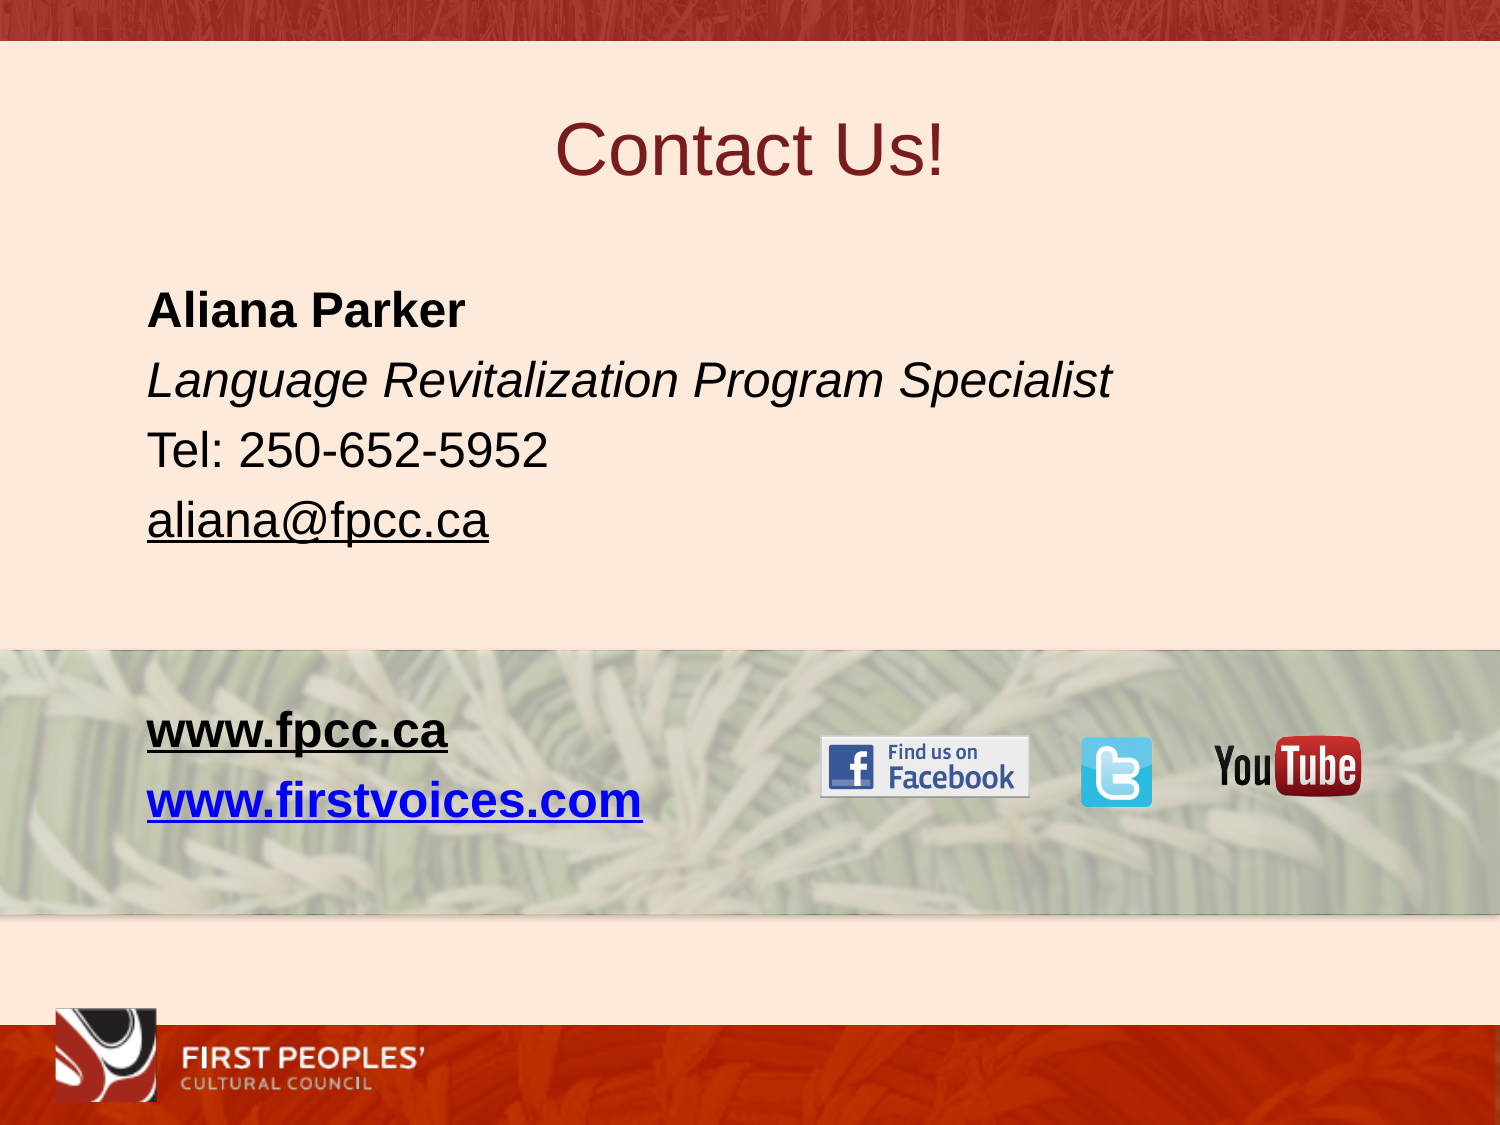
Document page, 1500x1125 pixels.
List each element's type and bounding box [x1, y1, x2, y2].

picture [1079, 734, 1154, 809]
picture [820, 734, 1030, 799]
text_box [0, 0, 1500, 1125]
picture [1213, 734, 1363, 798]
